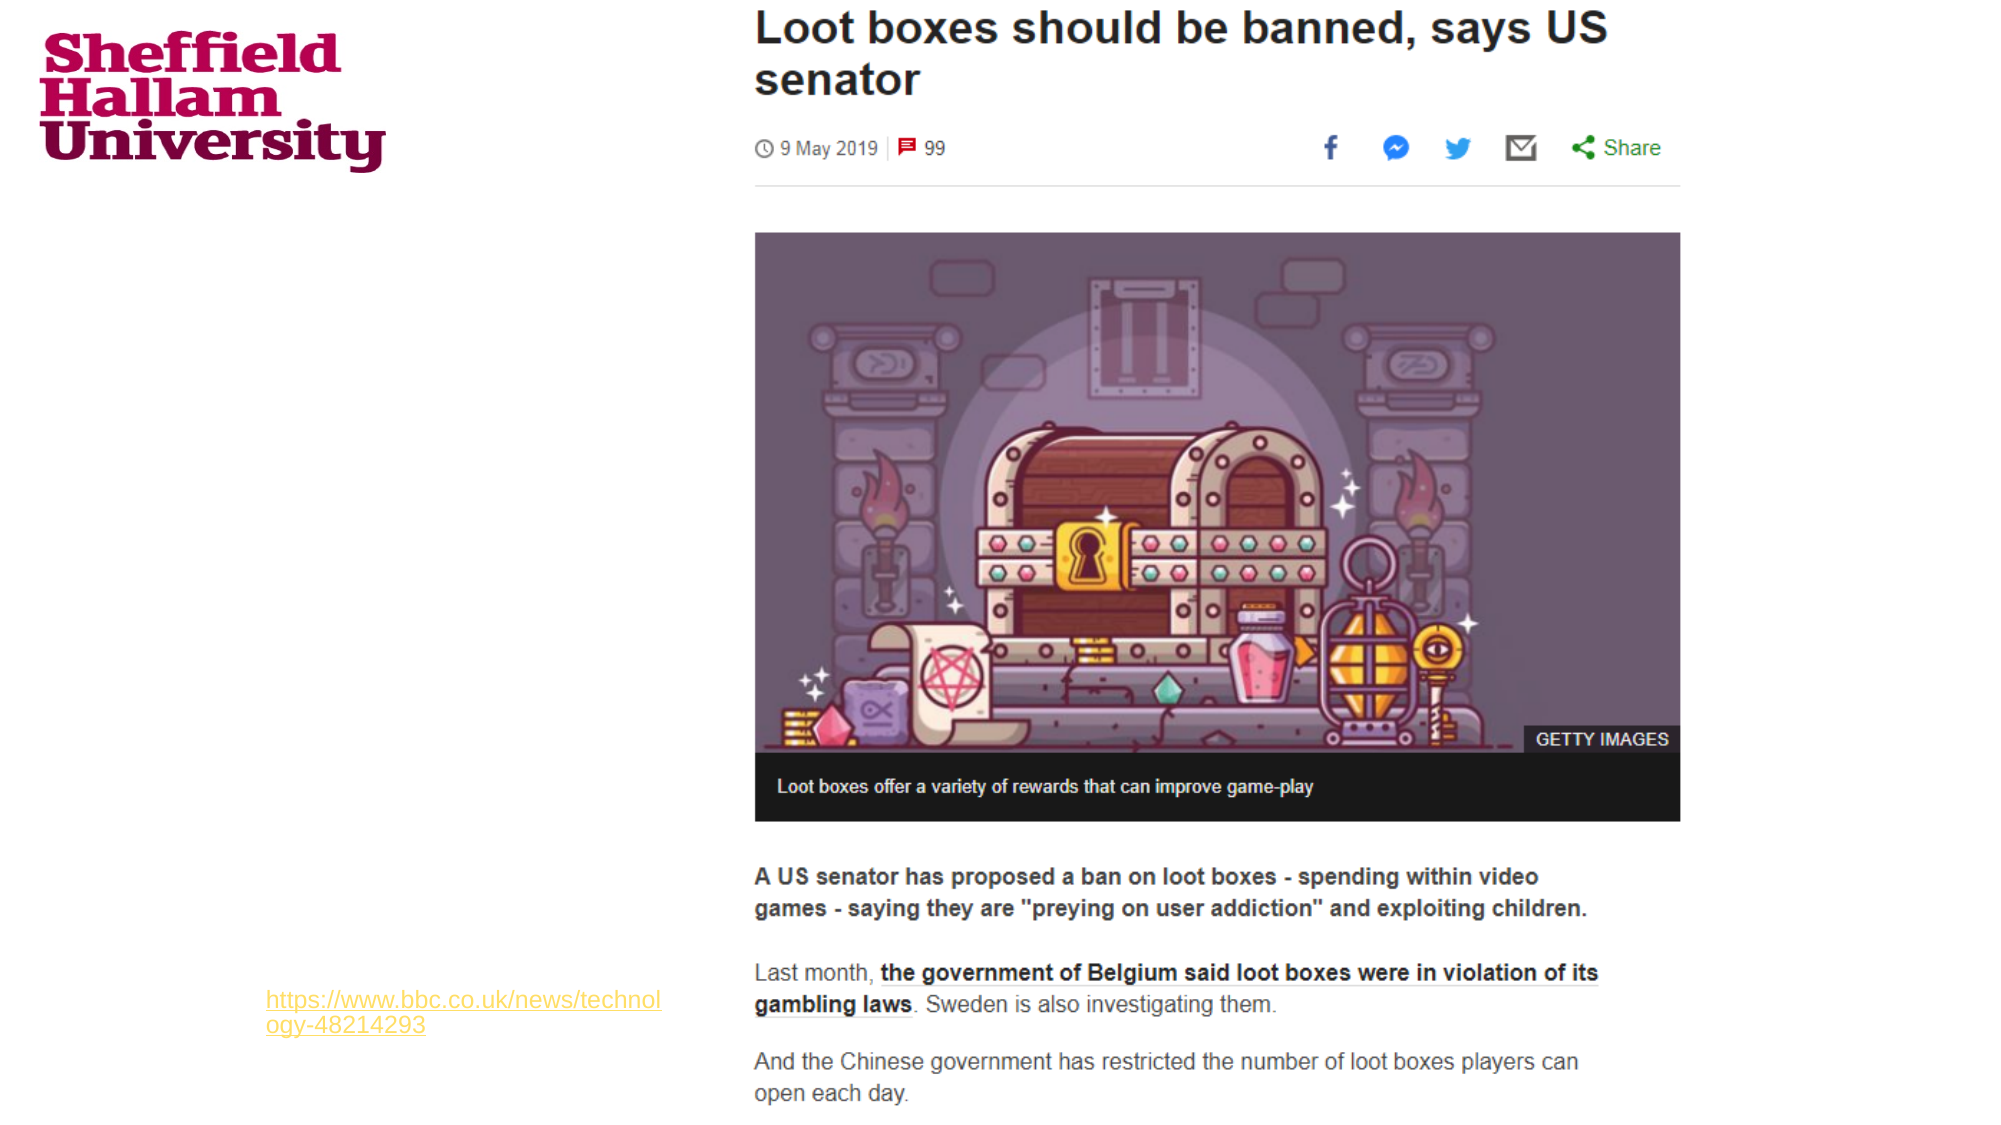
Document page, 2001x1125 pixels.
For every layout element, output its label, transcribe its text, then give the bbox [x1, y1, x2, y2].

picture [39, 30, 386, 173]
text_box https://www.bbc.co.uk/news/technology-48214293 [251, 975, 681, 1021]
picture [751, 2, 1692, 1117]
